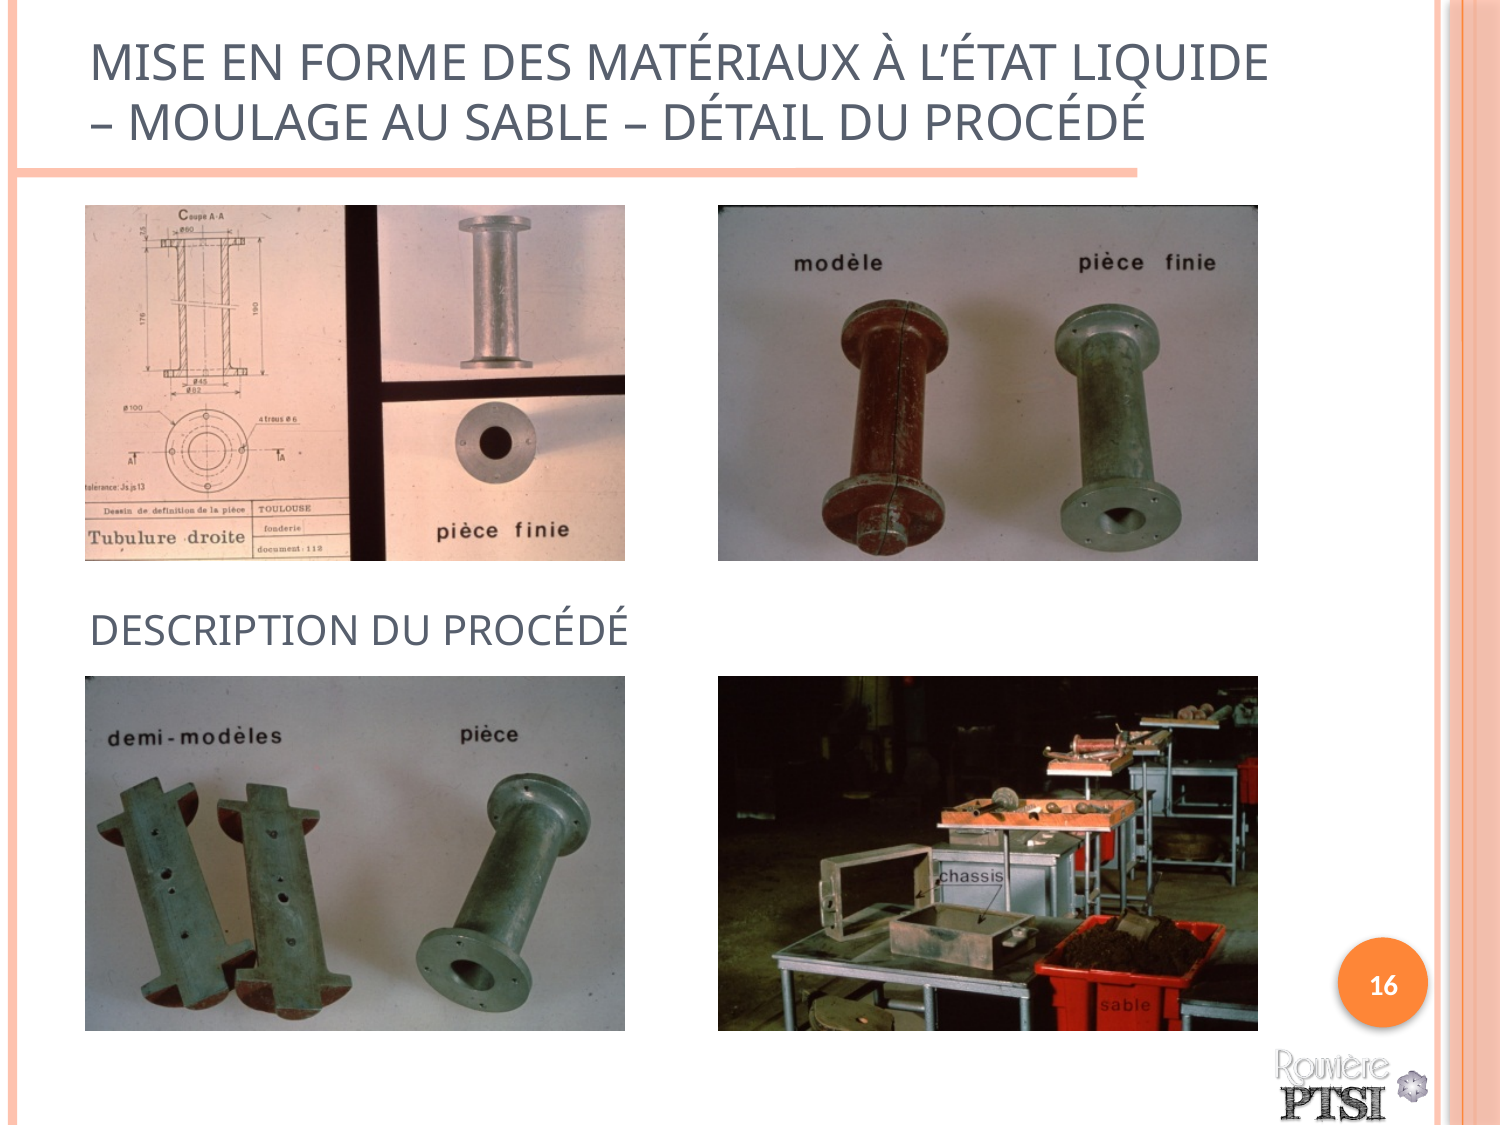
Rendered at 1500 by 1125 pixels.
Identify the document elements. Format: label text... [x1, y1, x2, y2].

picture [1274, 1048, 1428, 1125]
slide_number 16 [1333, 940, 1434, 1027]
picture [84, 675, 626, 1032]
picture [84, 205, 626, 561]
picture [717, 675, 1259, 1032]
picture [717, 205, 1259, 561]
list Description du procédé [75, 196, 1300, 1062]
title Mise en forme des matériaux à l’état liquide – Moulage au sable – Détail du procédé [75, 19, 1300, 161]
